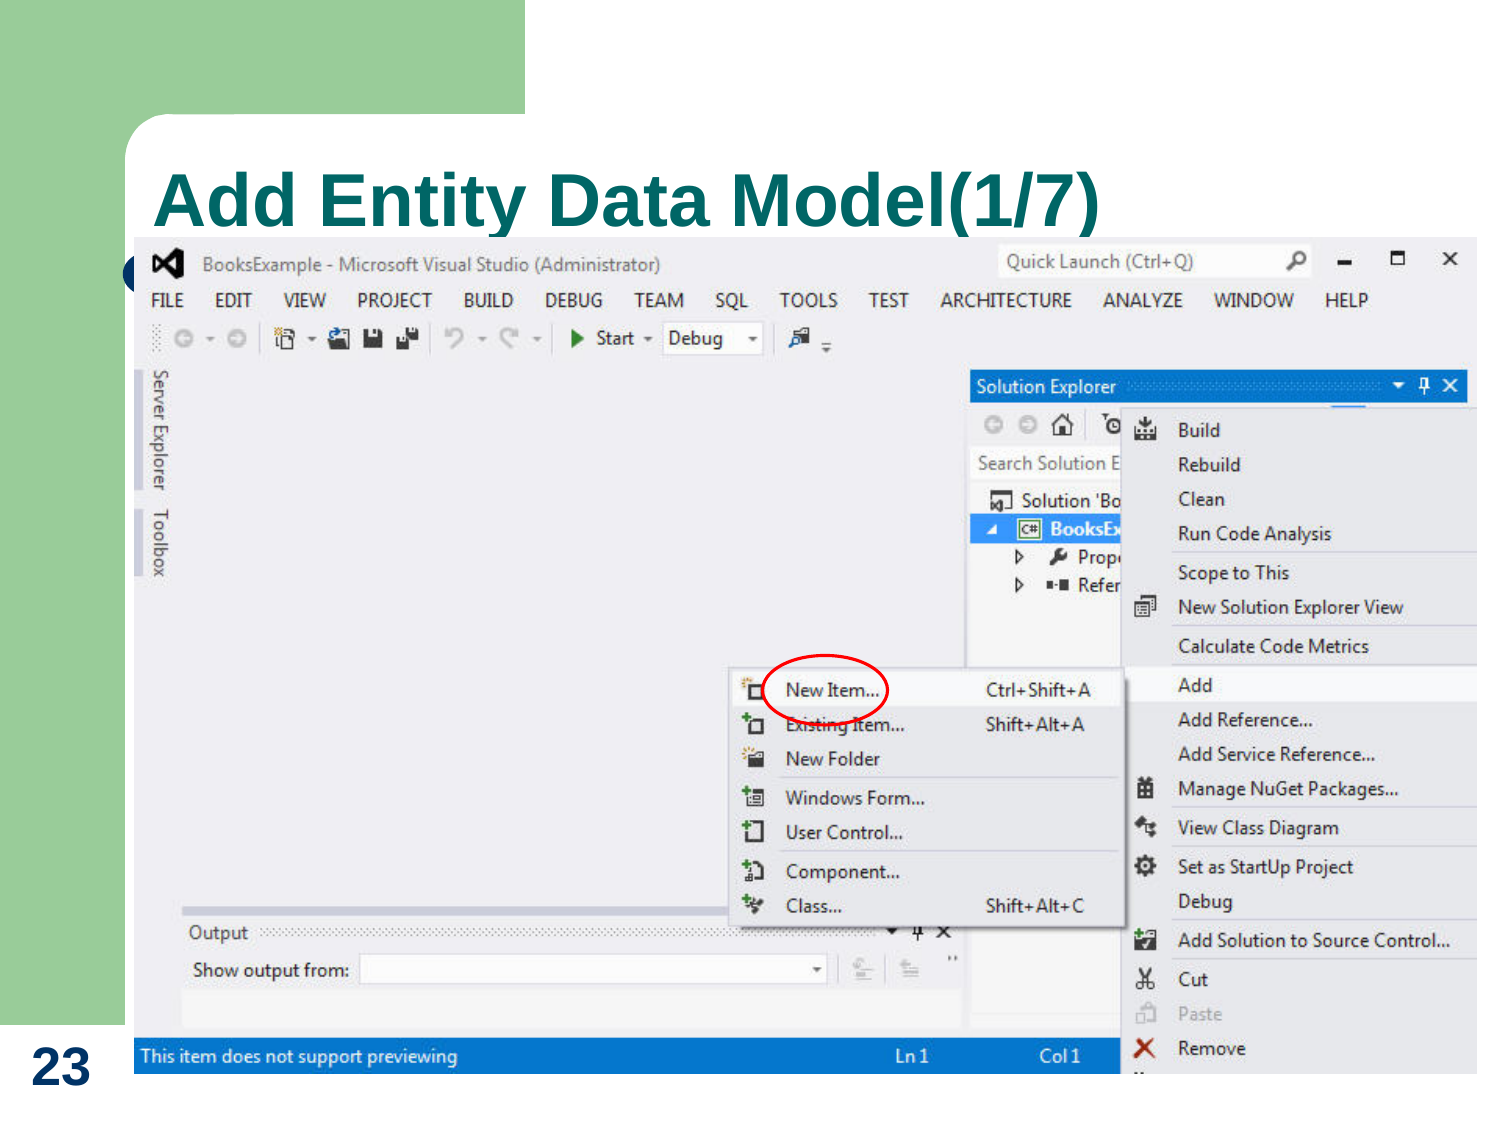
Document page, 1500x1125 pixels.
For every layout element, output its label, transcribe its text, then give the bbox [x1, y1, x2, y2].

slide_number 23 [13, 1023, 111, 1105]
picture [134, 237, 1477, 1074]
title Add Entity Data Model(1/7) [137, 112, 1438, 235]
